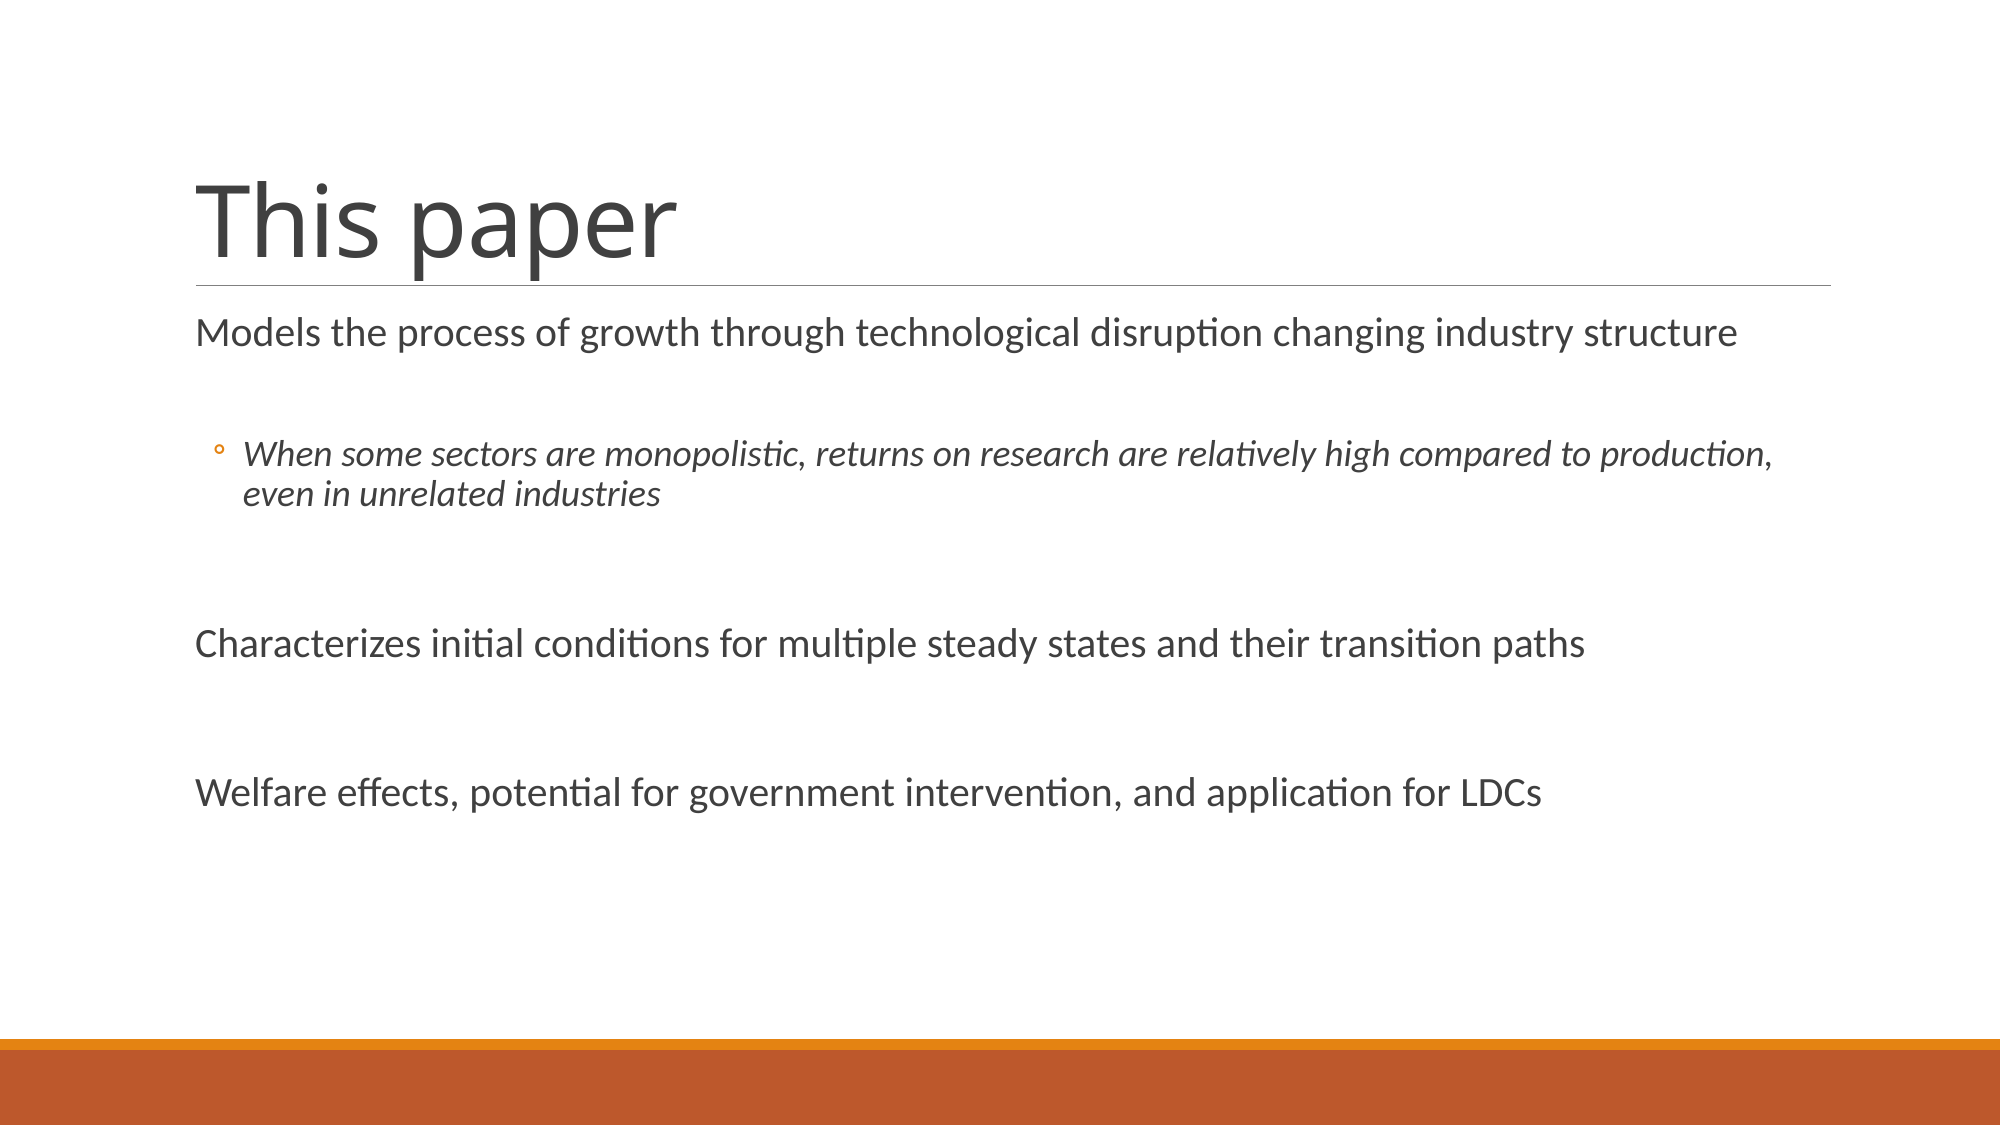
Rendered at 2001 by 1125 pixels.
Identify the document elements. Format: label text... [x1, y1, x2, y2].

list Models the process of growth through technological disruption changing industry structure When some sectors are monopolistic, returns on research are relatively high compared to production, even in unrelated industries Characterizes initial conditions for multiple steady states and their transition paths Welfare effects, potential for government intervention, and application for LDCs [180, 302, 1830, 963]
title This paper [180, 47, 1830, 285]
